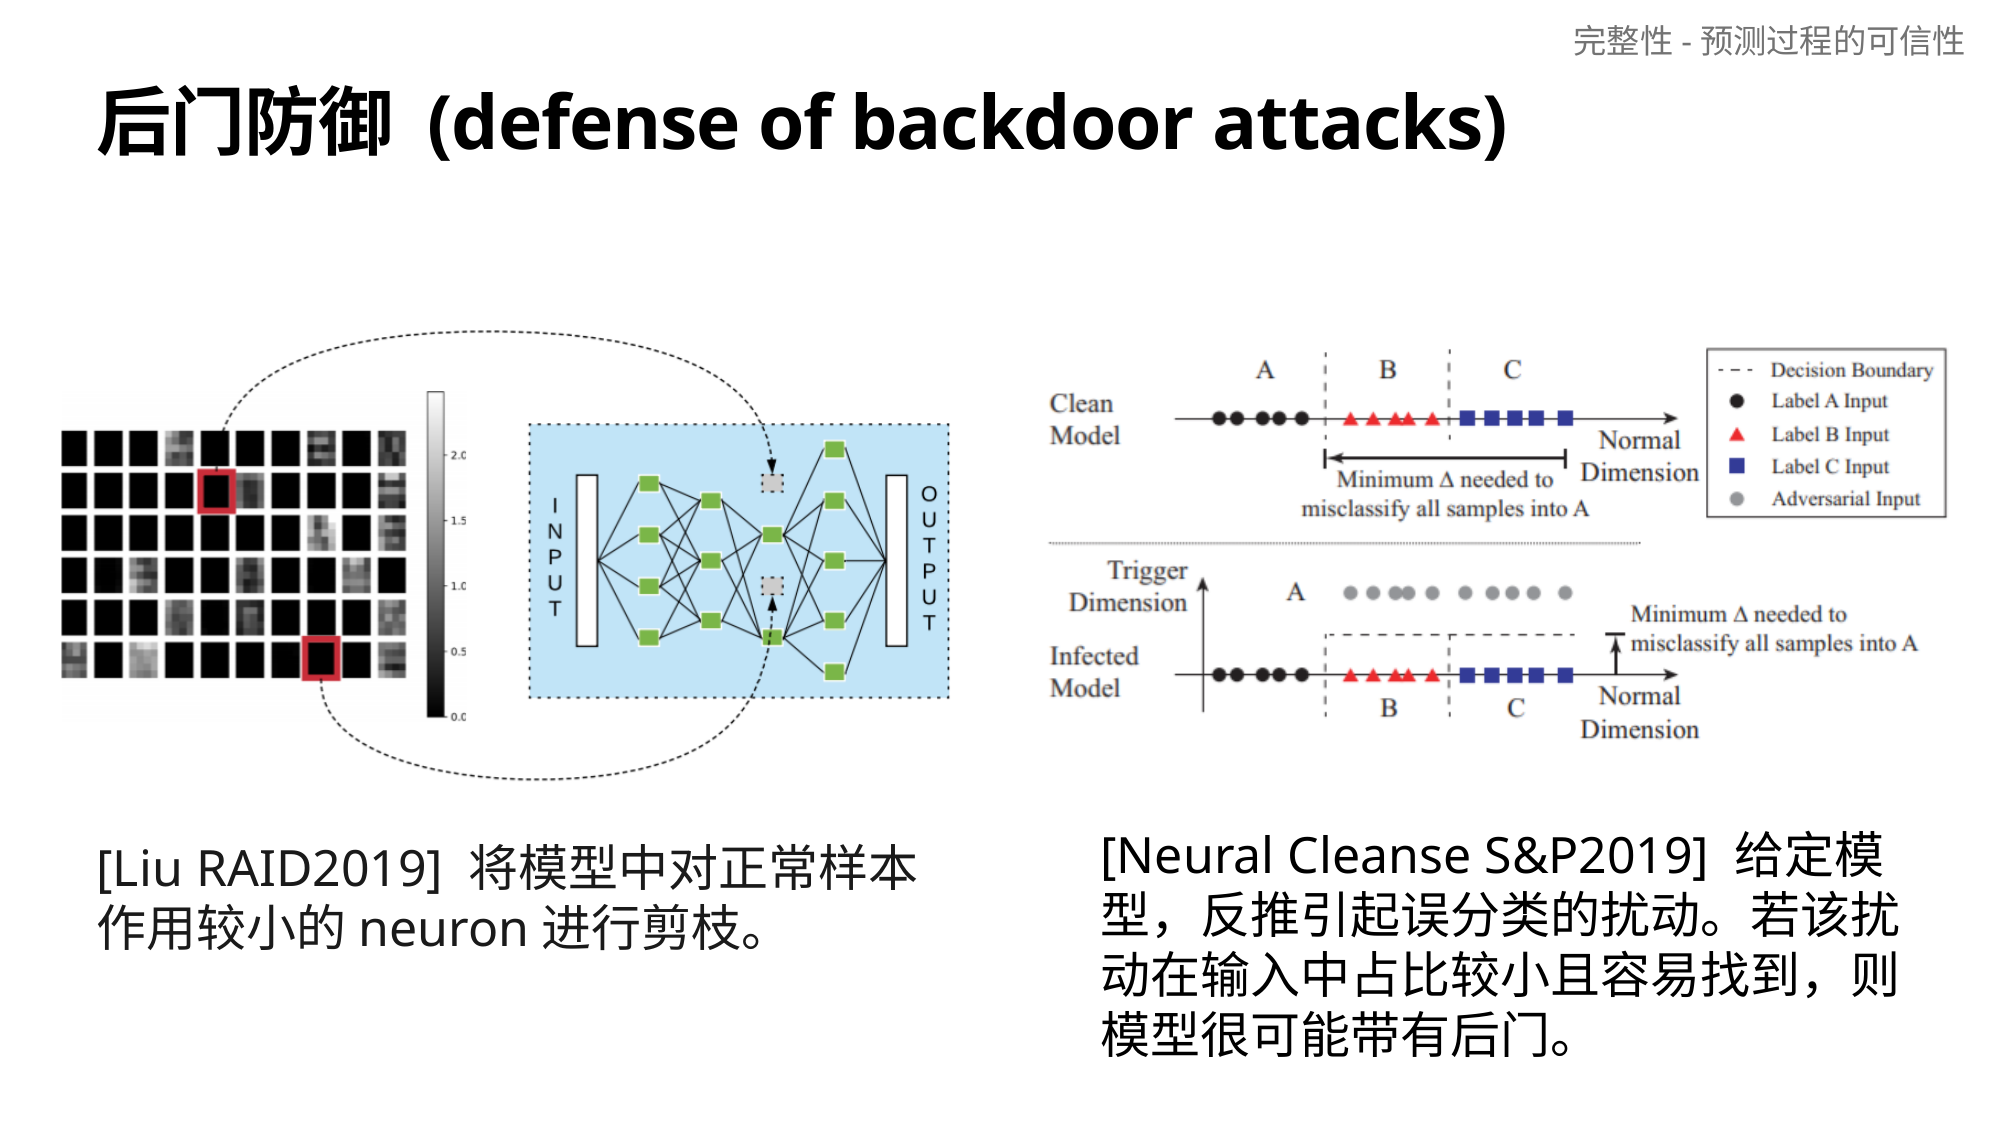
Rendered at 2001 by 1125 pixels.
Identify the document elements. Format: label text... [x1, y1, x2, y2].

text_box [Liu RAID2019] 将模型中对正常样本作用较小的neuron进行剪枝。 [96, 836, 952, 957]
picture [1033, 325, 1979, 765]
list [Neural Cleanse S&P2019] 给定模型，反推引起误分类的扰动。若该扰动在输入中占比较小且容易找到，则模型很可能带有后门。 [1100, 823, 1930, 1067]
picture [28, 325, 967, 810]
text_box 完整性-预测过程的可信性 [1558, 13, 1981, 68]
title 后门防御 (defense of backdoor attacks) [96, 75, 1904, 166]
